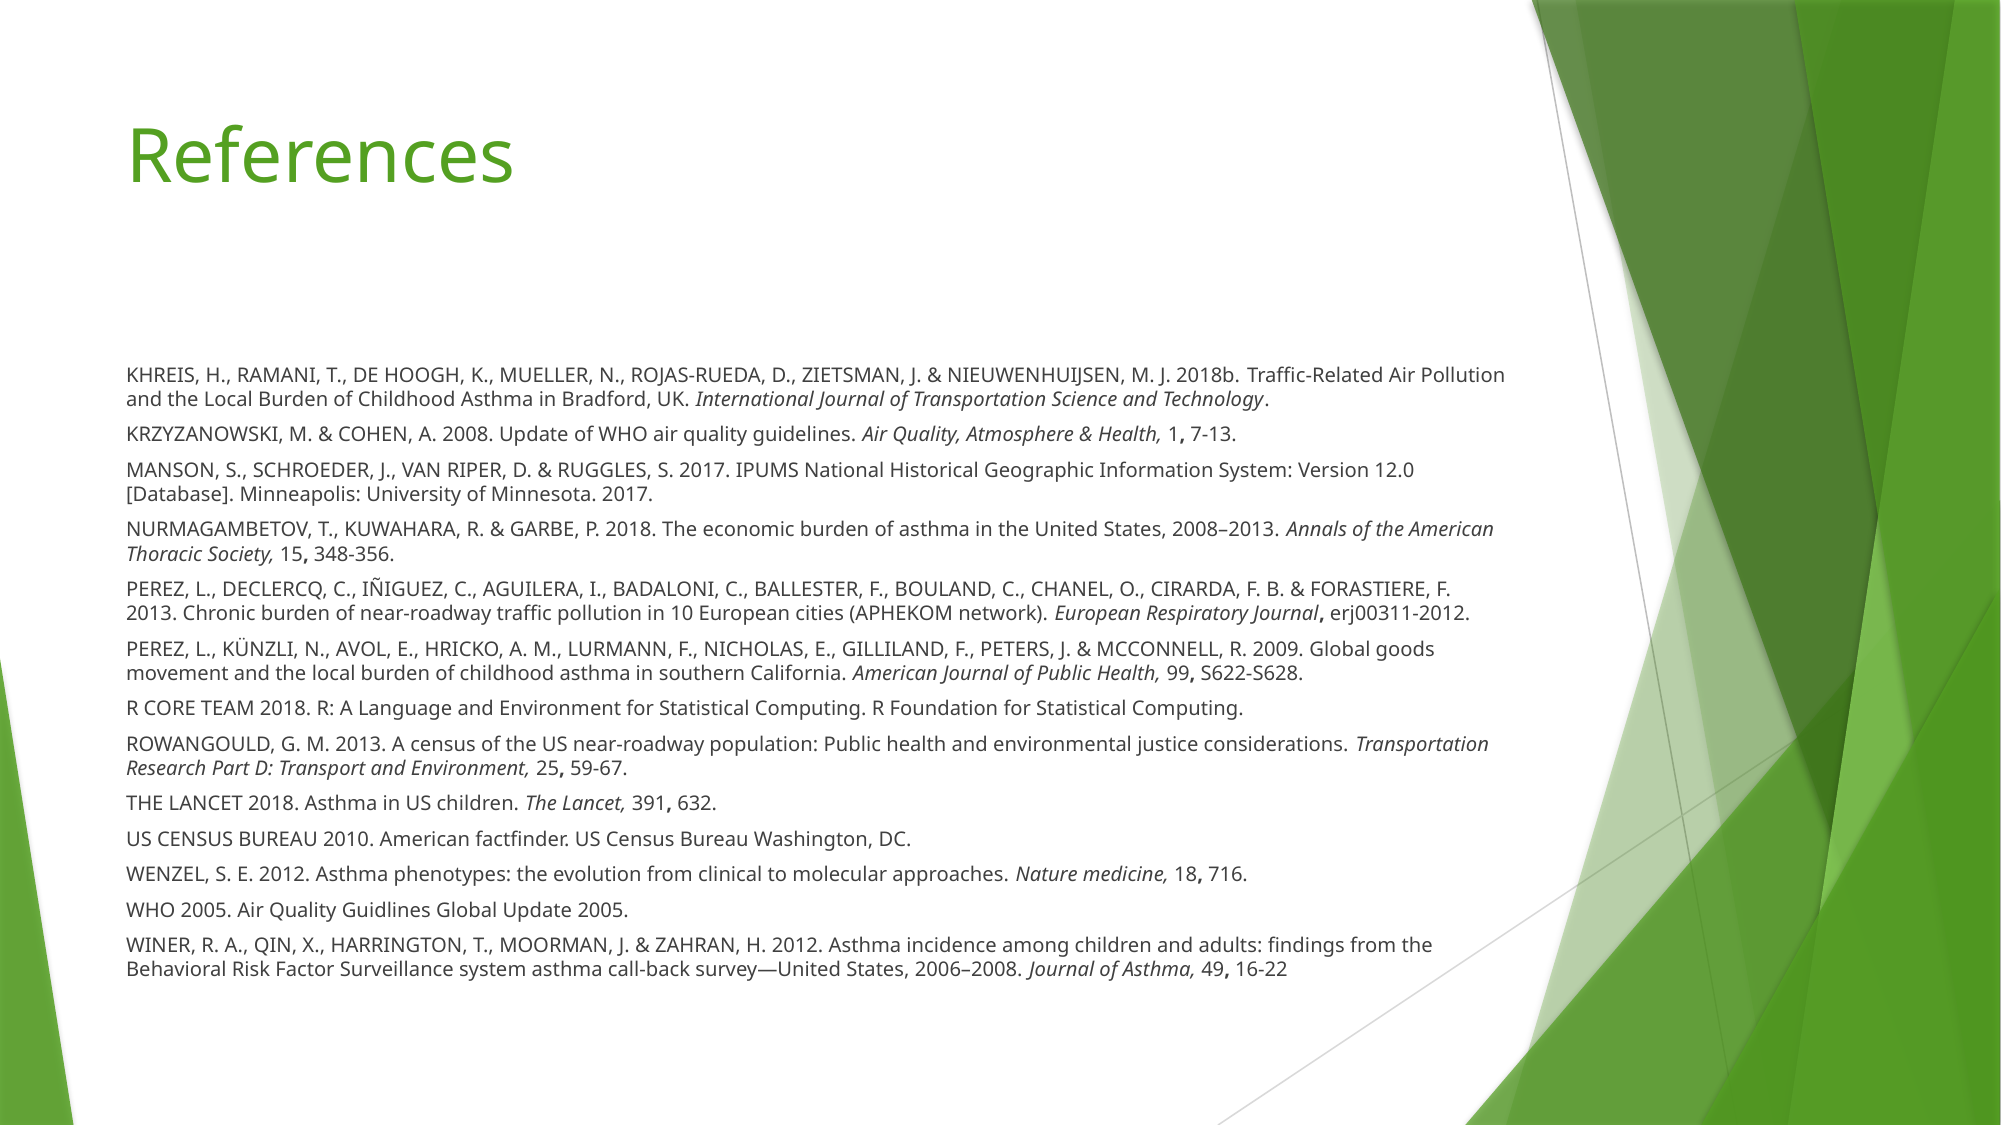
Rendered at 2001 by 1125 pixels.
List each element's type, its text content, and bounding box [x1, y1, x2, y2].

title References [111, 99, 1522, 317]
list KHREIS, H., RAMANI, T., DE HOOGH, K., MUELLER, N., ROJAS-RUEDA, D., ZIETSMAN, J. & NIEUWENHUIJSEN, M. J. 2018b. Traffic-Related Air Pollution and the Local Burden of Childhood Asthma in Bradford, UK. International Journal of Transportation Science and Technology. KRZYZANOWSKI, M. & COHEN, A. 2008. Update of WHO air quality guidelines. Air Quality, Atmosphere & Health, 1, 7-13. MANSON, S., SCHROEDER, J., VAN RIPER, D. & RUGGLES, S. 2017. IPUMS National Historical Geographic Information System: Version 12.0 [Database]. Minneapolis: University of Minnesota. 2017. NURMAGAMBETOV, T., KUWAHARA, R. & GARBE, P. 2018. The economic burden of asthma in the United States, 2008–2013. Annals of the American Thoracic Society, 15, 348-356. PEREZ, L., DECLERCQ, C., IÑIGUEZ, C., AGUILERA, I., BADALONI, C., BALLESTER, F., BOULAND, C., CHANEL, O., CIRARDA, F. B. & FORASTIERE, F. 2013. Chronic burden of near-roadway traffic pollution in 10 European cities (APHEKOM network). European Respiratory Journal, erj00311-2012. PEREZ, L., KÜNZLI, N., AVOL, E., HRICKO, A. M., LURMANN, F., NICHOLAS, E., GILLILAND, F., PETERS, J. & MCCONNELL, R. 2009. Global goods movement and the local burden of childhood asthma in southern California. American Journal of Public Health, 99, S622-S628. R CORE TEAM 2018. R: A Language and Environment for Statistical Computing. R Foundation for Statistical Computing. ROWANGOULD, G. M. 2013. A census of the US near-roadway population: Public health and environmental justice considerations. Transportation Research Part D: Transport and Environment, 25, 59-67. THE LANCET 2018. Asthma in US children. The Lancet, 391, 632. US CENSUS BUREAU 2010. American factfinder. US Census Bureau Washington, DC. WENZEL, S. E. 2012. Asthma phenotypes: the evolution from clinical to molecular approaches. Nature medicine, 18, 716. WHO 2005. Air Quality Guidlines Global Update 2005. WINER, R. A., QIN, X., HARRINGTON, T., MOORMAN, J. & ZAHRAN, H. 2012. Asthma incidence among children and adults: findings from the Behavioral Risk Factor Surveillance system asthma call-back survey—United States, 2006–2008. Journal of Asthma, 49, 16-22 [111, 354, 1522, 992]
